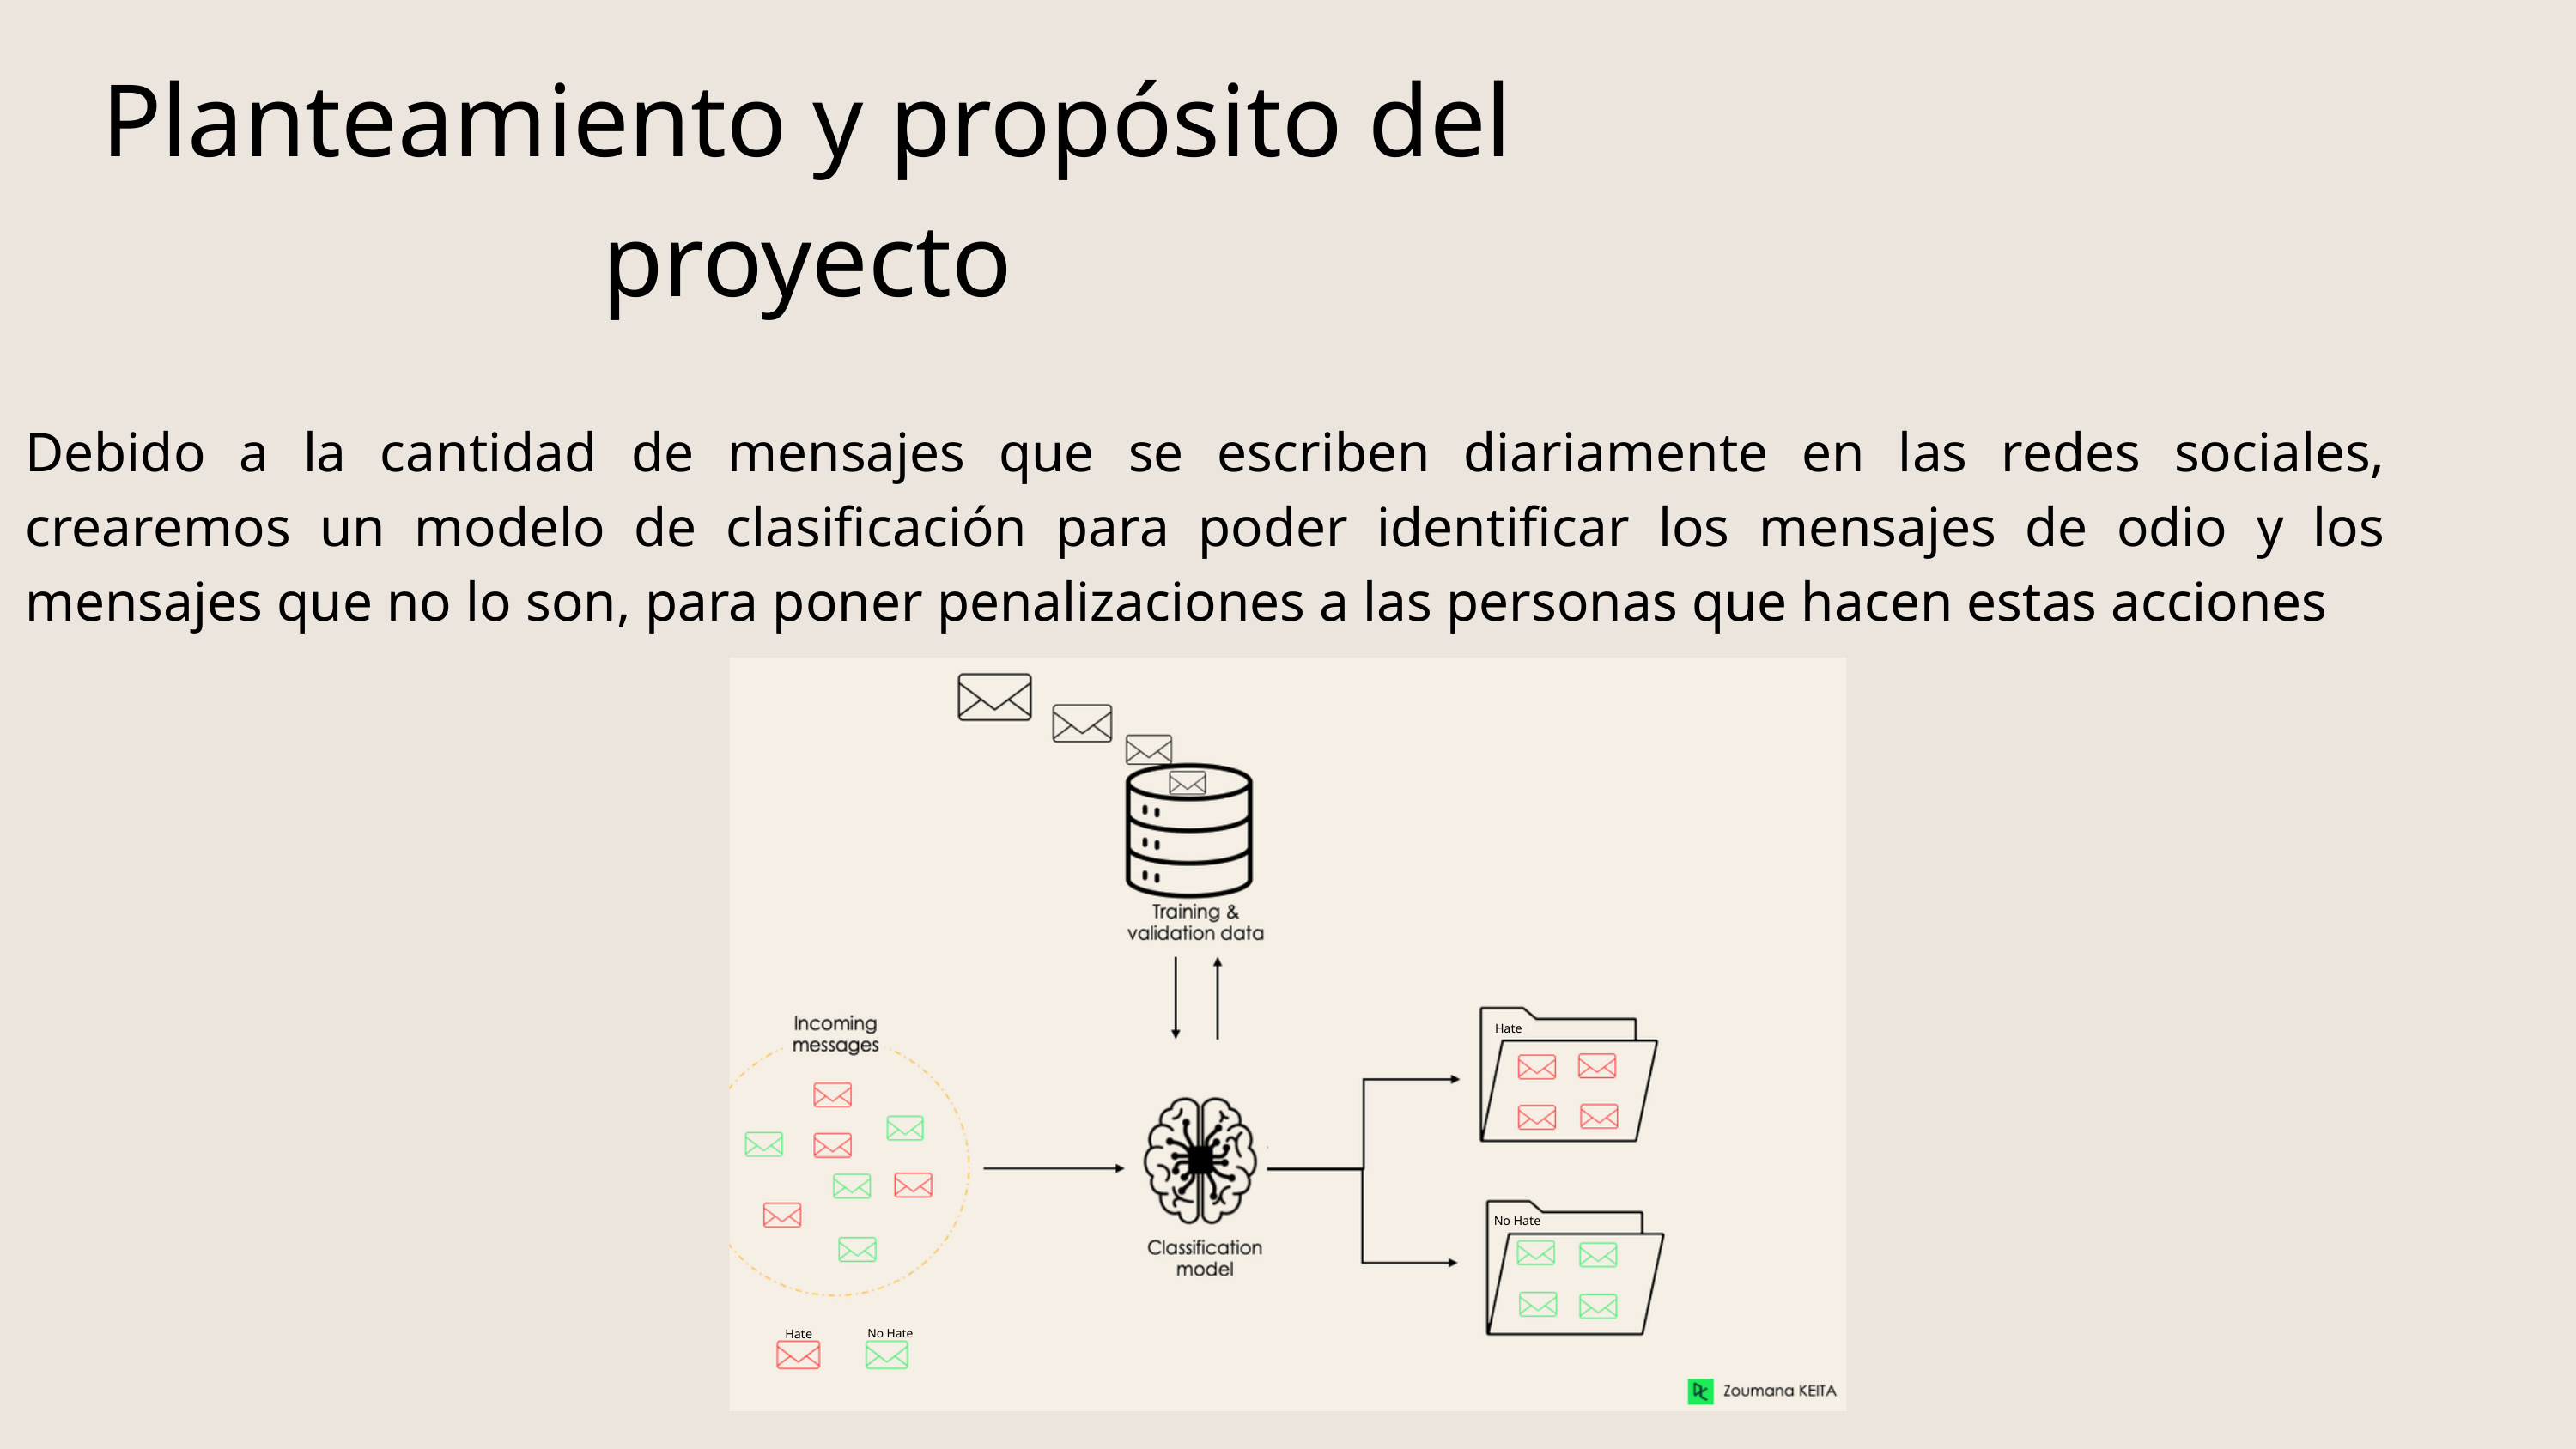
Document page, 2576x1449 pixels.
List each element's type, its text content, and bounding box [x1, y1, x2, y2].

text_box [1490, 1209, 1536, 1228]
text_box Debido a la cantidad de mensajes que se escriben diariamente en las redes sociales, crearemos un modelo de clasificación para poder identificar los mensajes de odio y los mensajes que no lo son, para poner penalizaciones a las personas que hacen estas acciones [25, 407, 2389, 632]
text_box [772, 1311, 923, 1341]
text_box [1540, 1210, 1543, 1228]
text_box Planteamiento y propósito del proyecto [25, 37, 1589, 317]
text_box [1485, 1016, 1532, 1035]
text_box [729, 658, 1847, 1411]
